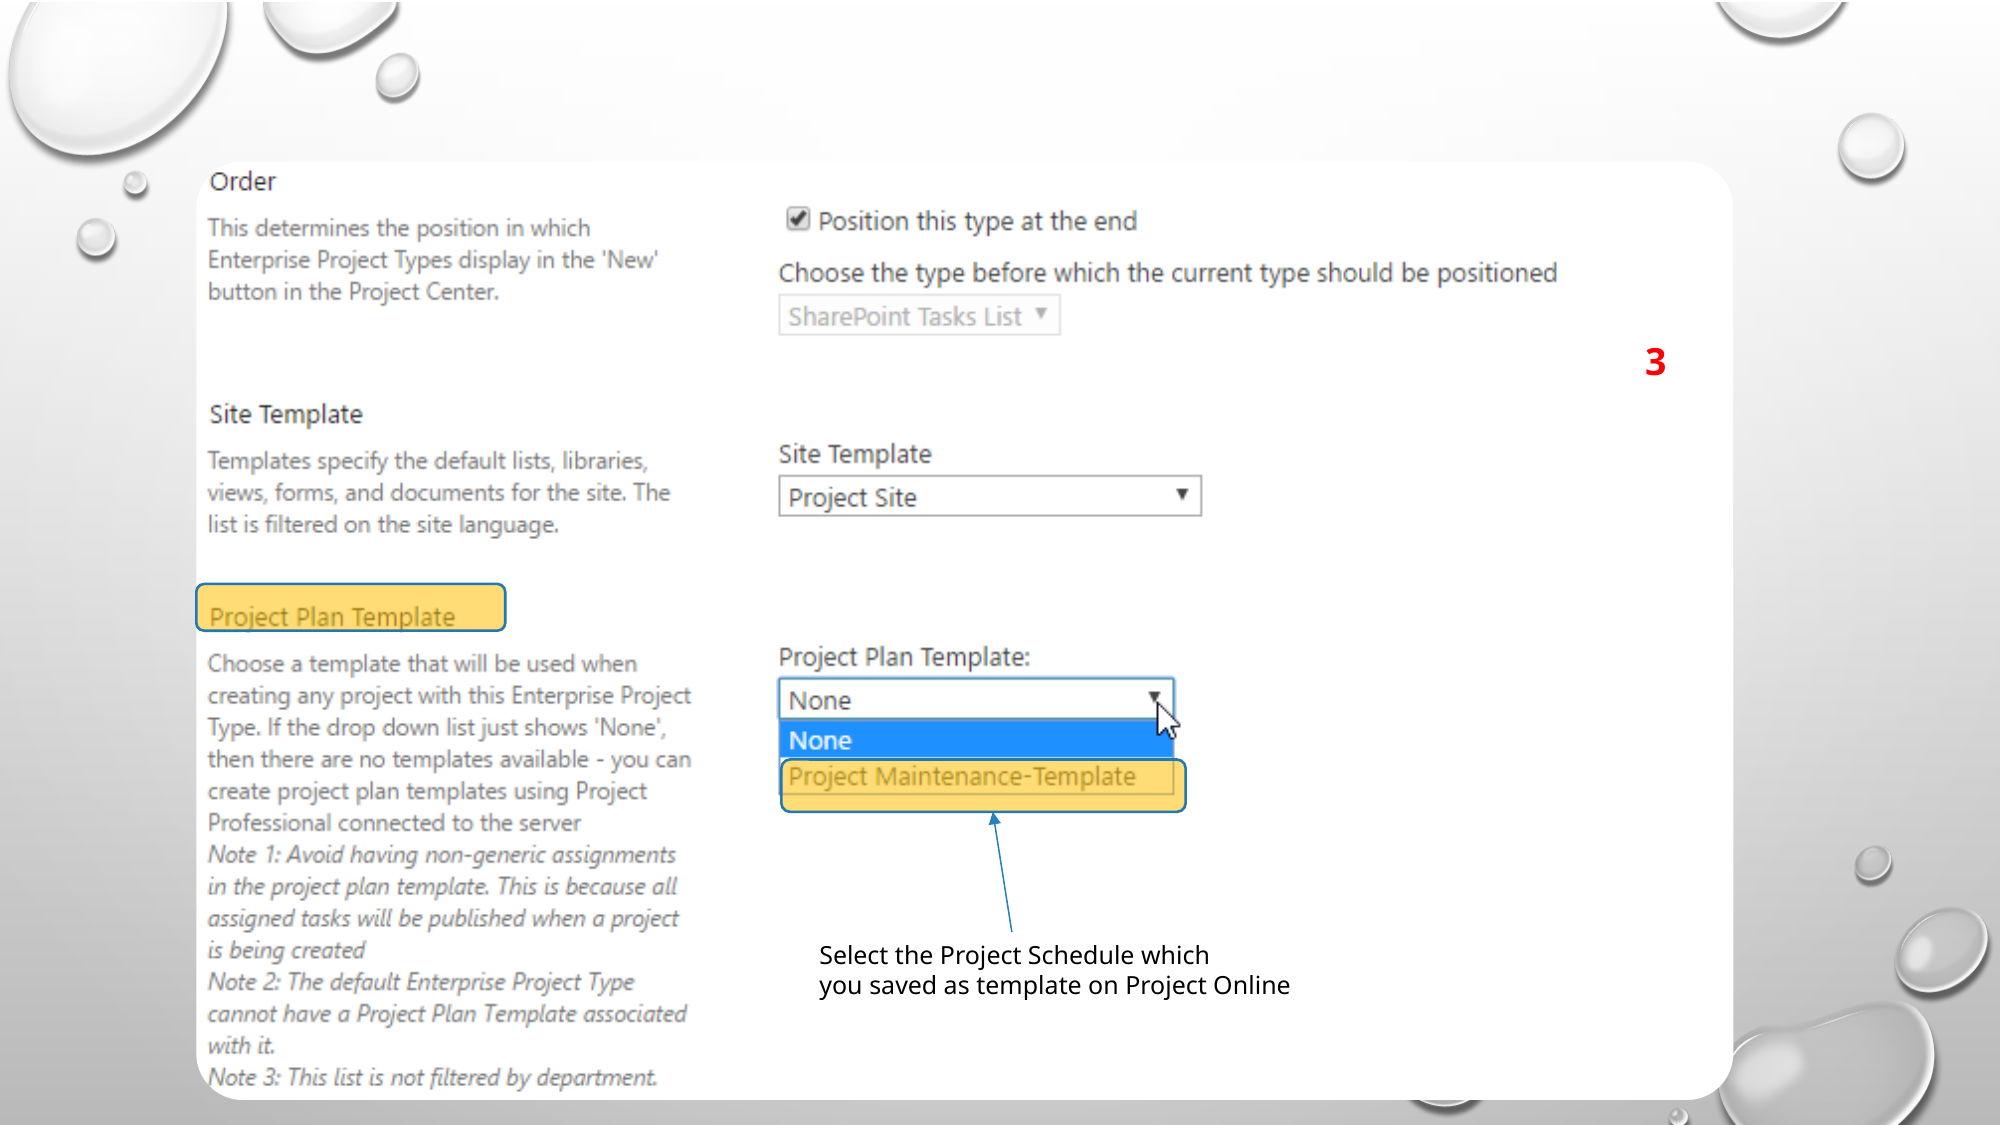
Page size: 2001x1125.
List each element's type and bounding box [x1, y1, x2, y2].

text_box [992, 811, 1013, 933]
picture [0, 0, 2000, 1125]
